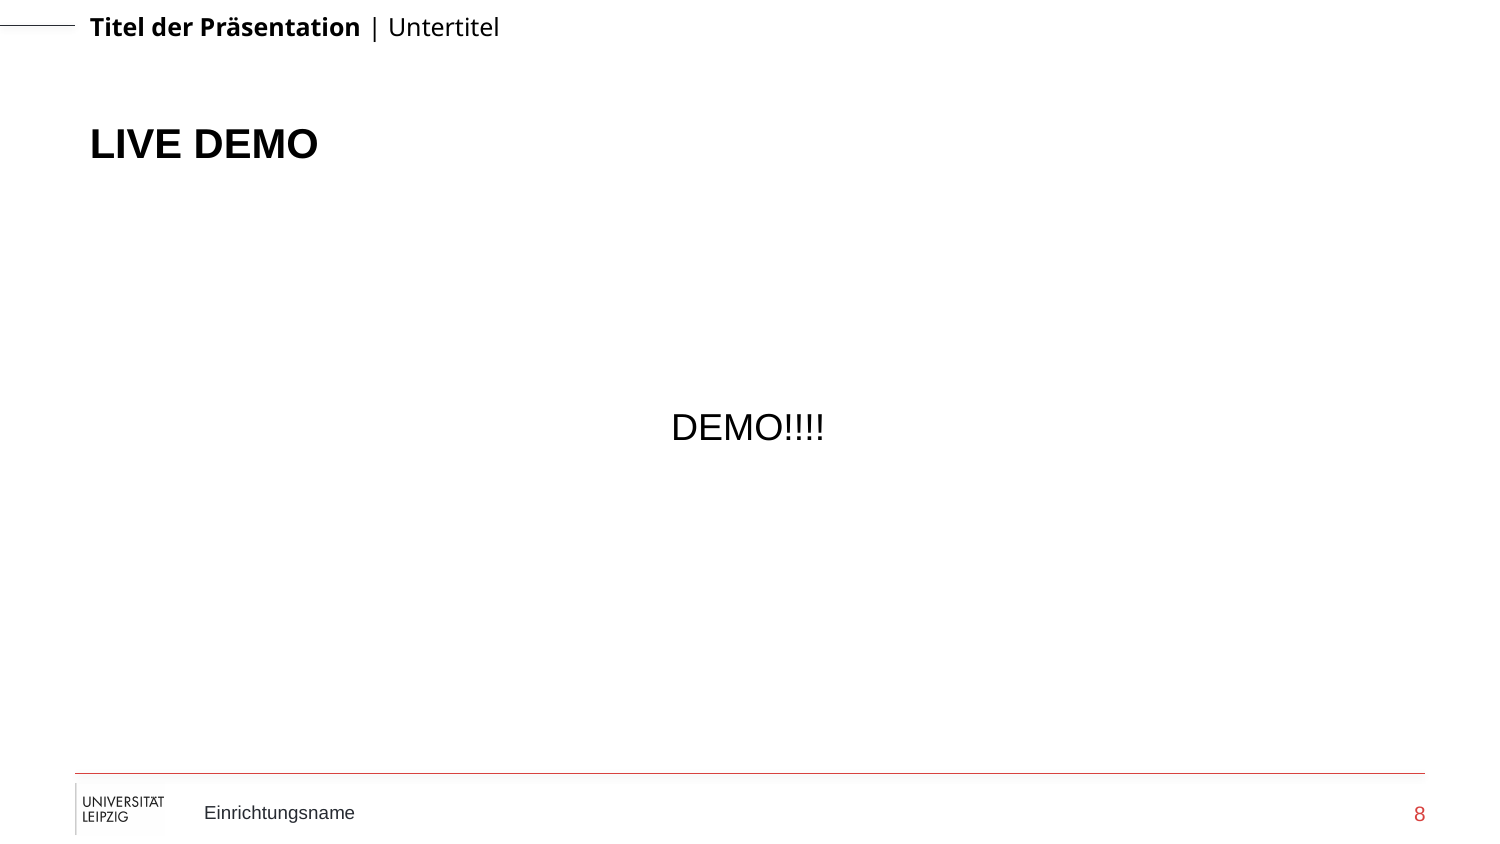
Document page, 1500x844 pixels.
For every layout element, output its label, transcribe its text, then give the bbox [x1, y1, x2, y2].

slide_number 8 [1303, 800, 1426, 834]
picture [75, 782, 165, 836]
text_box DEMO!!!! [670, 402, 826, 448]
title LIVE DEMO [75, 50, 1426, 175]
